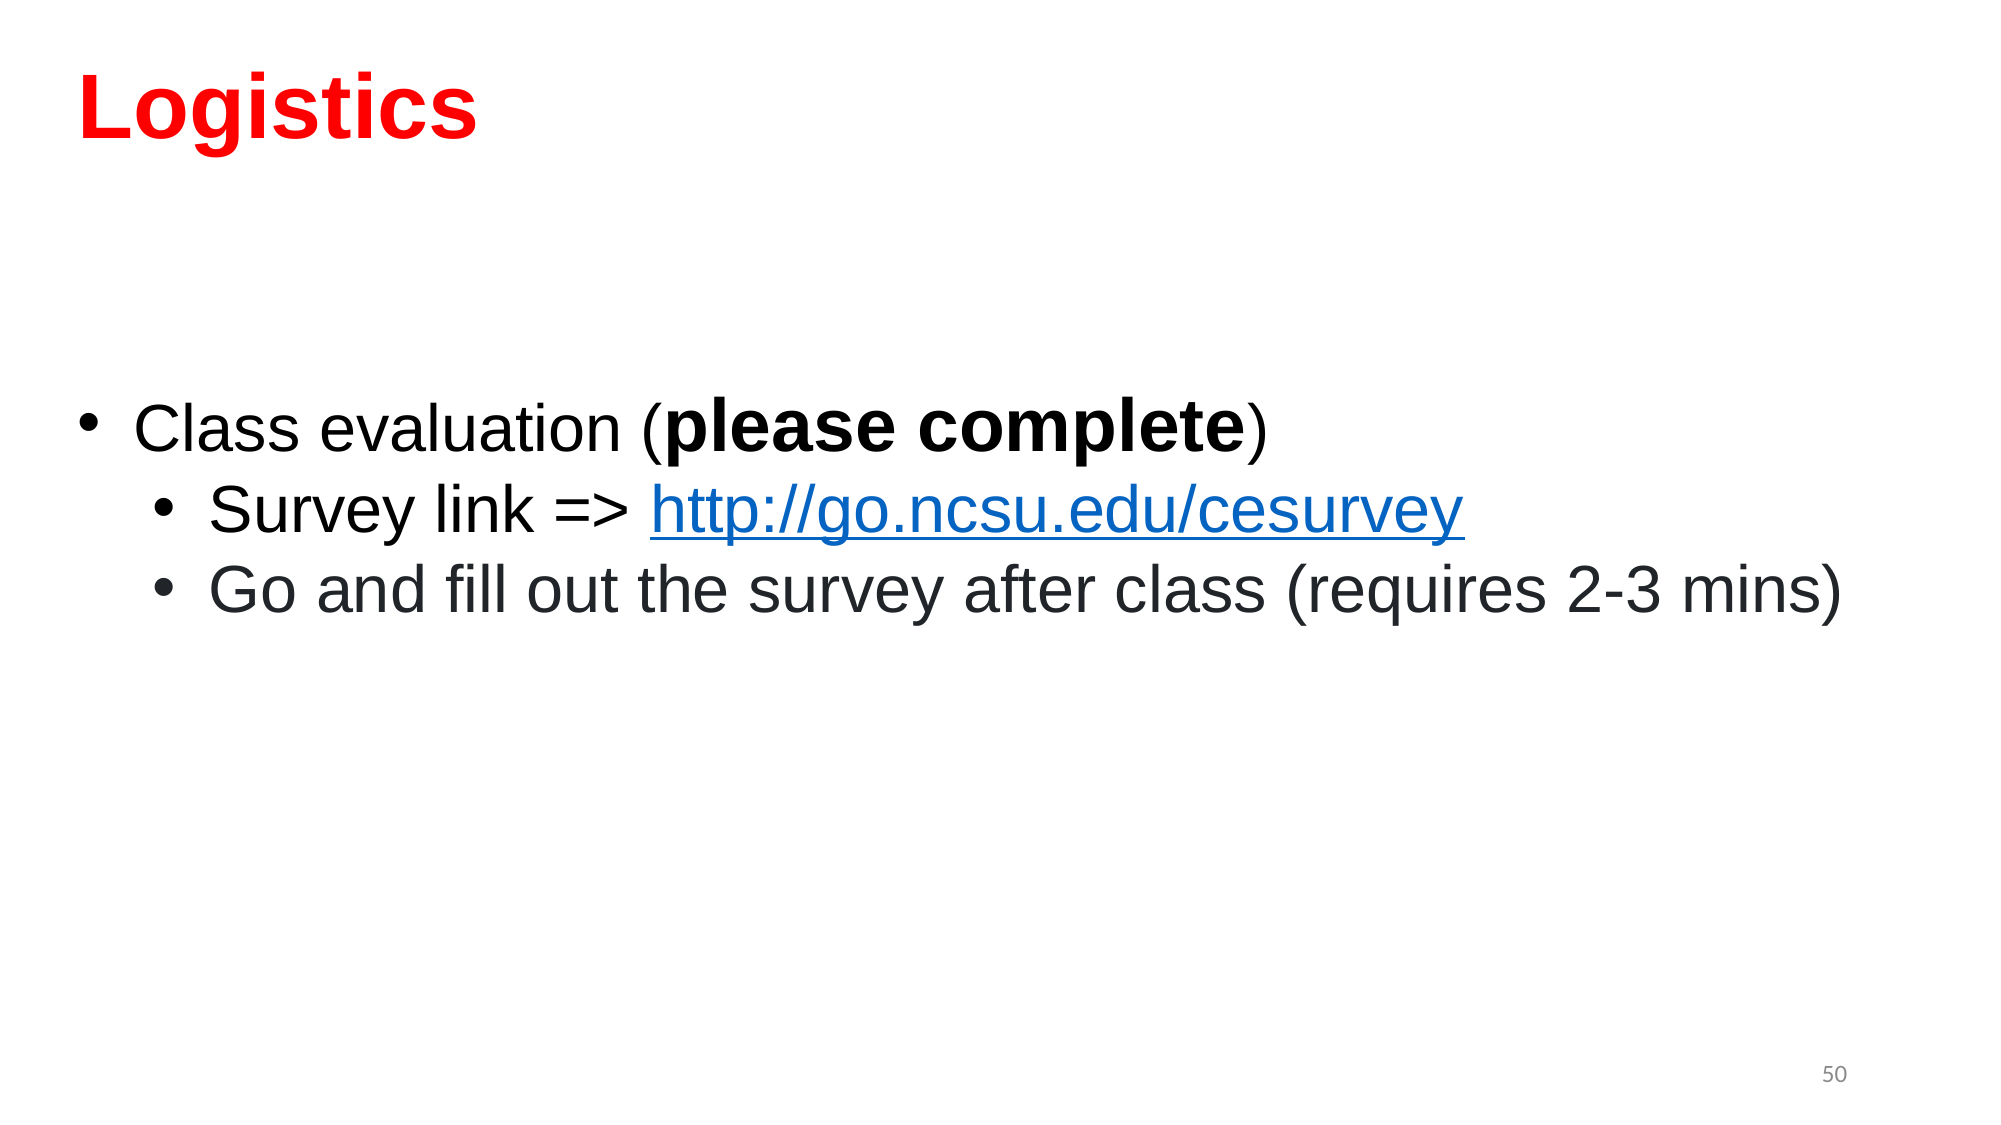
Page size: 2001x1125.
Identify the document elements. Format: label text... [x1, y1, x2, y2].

slide_number 50 [1412, 1042, 1863, 1103]
title Logistics [62, 0, 1788, 188]
text_box Class evaluation (please complete) Survey link => http://go.ncsu.edu/cesurvey Go and fill out the survey after class (requires 2-3 mins) [62, 188, 1943, 634]
